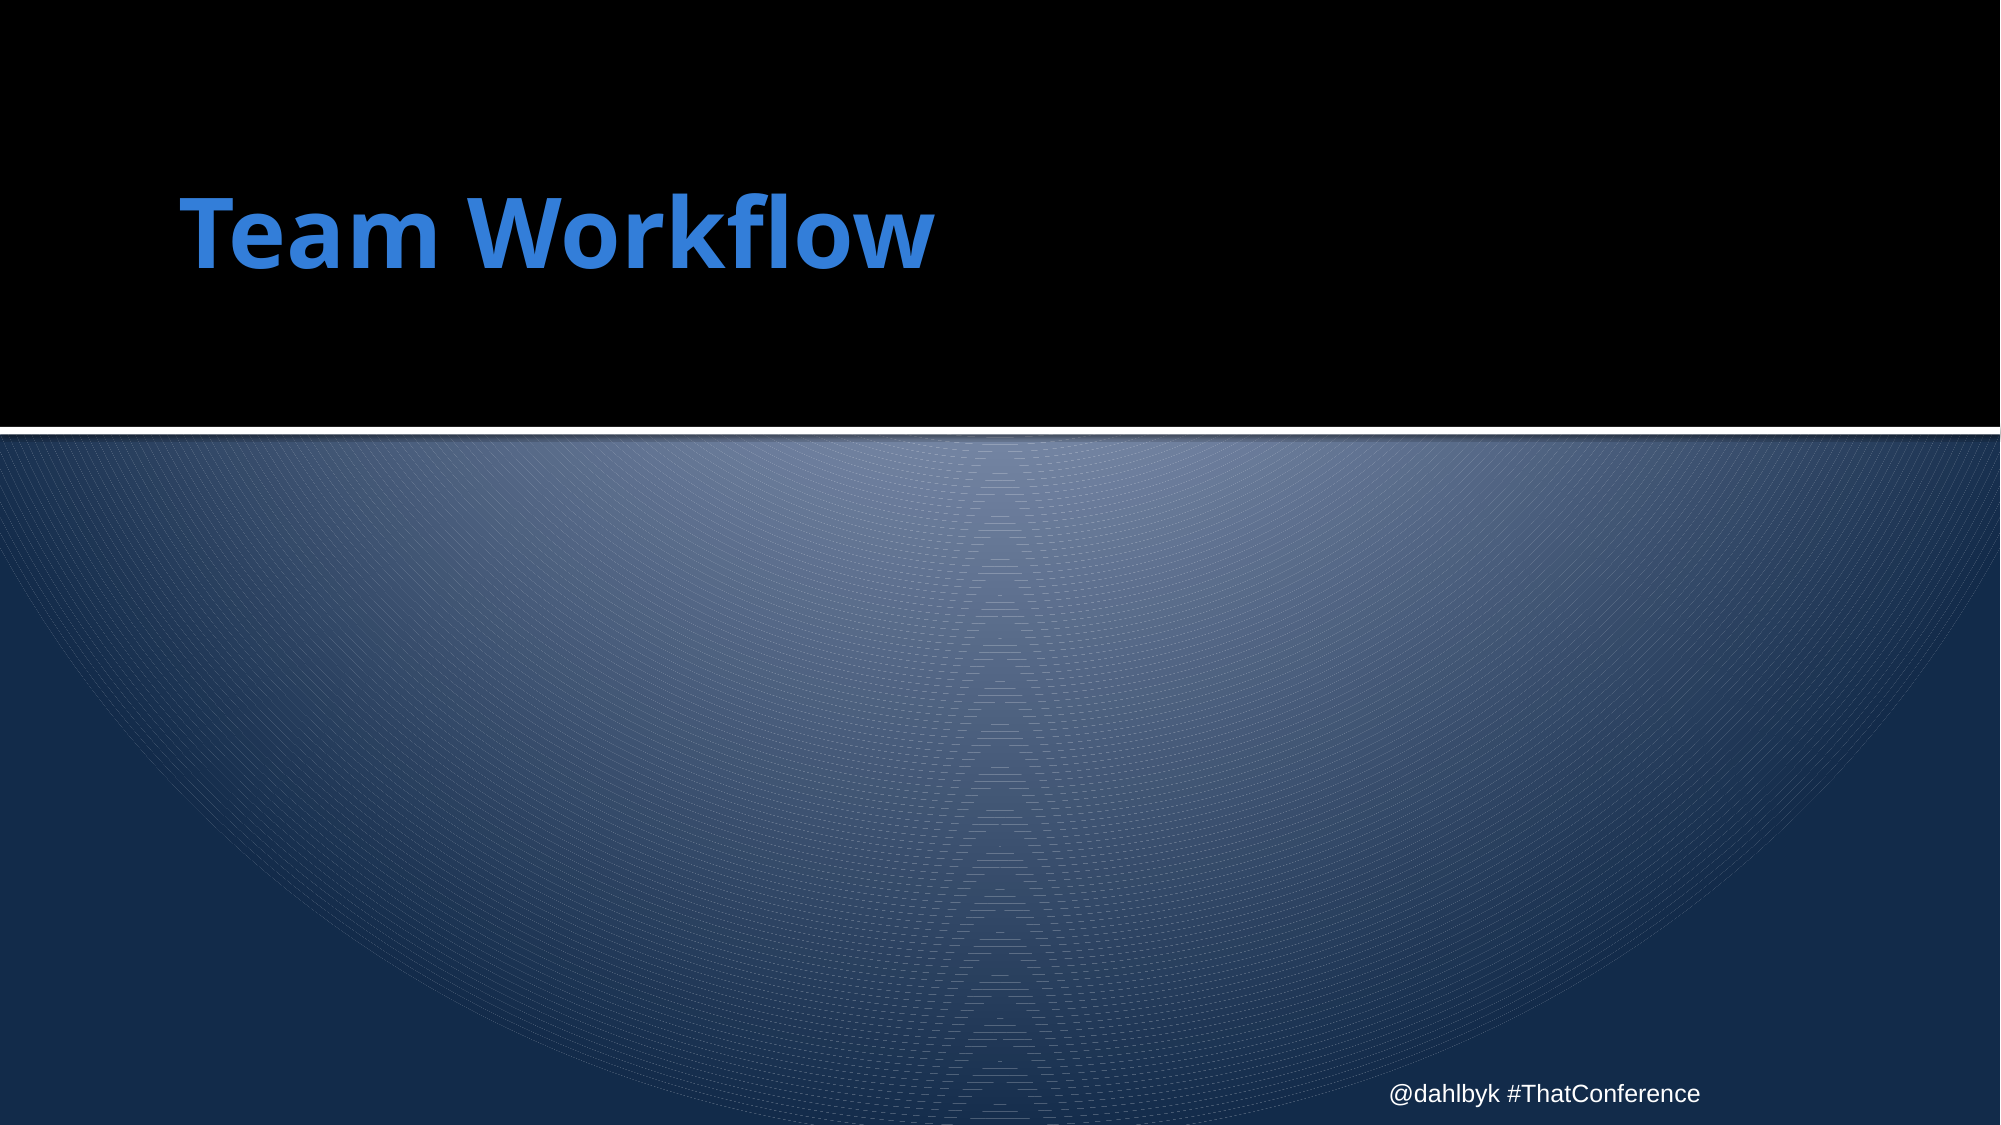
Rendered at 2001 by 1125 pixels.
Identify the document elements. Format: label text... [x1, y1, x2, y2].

title Team Workflow [163, 19, 1917, 288]
slide_number @dahlbyk #ThatConference [1325, 1062, 1717, 1108]
